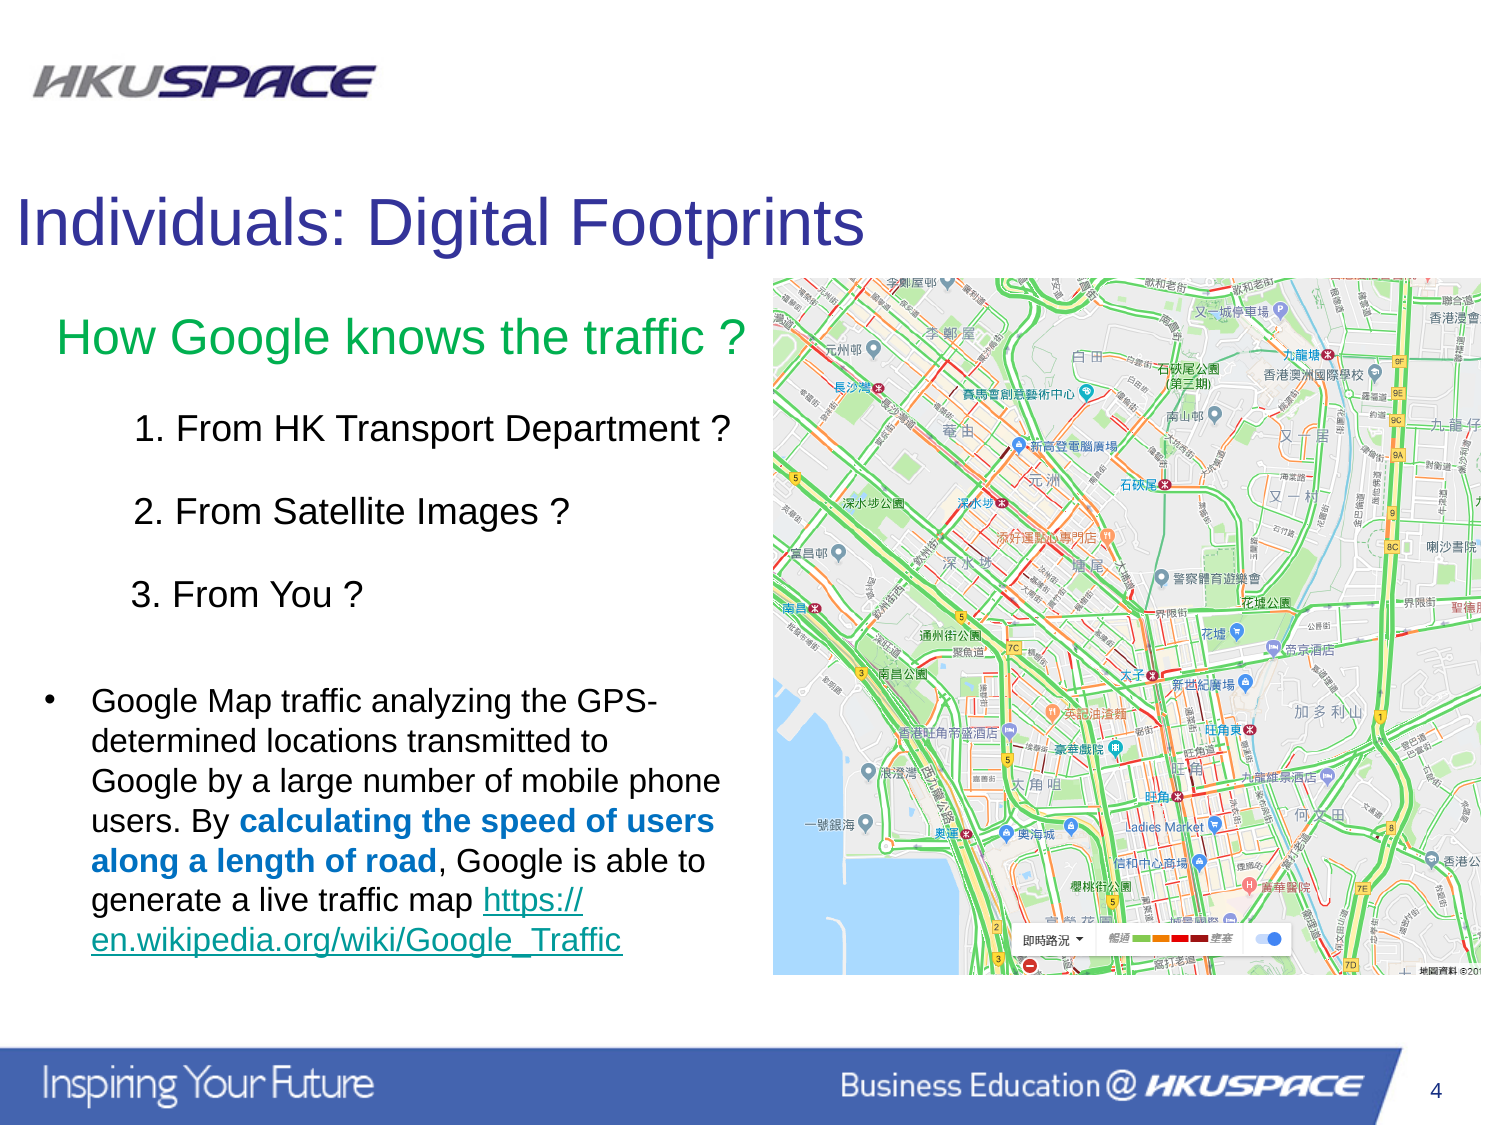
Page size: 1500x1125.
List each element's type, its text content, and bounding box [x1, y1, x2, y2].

text_box 2. From Satellite Images ? [118, 479, 586, 585]
title Individuals: Digital Footprints [0, 101, 1325, 266]
text_box 3. From You ? [115, 562, 379, 668]
slide_number 4 [1415, 1070, 1499, 1125]
text_box Google Map traffic analyzing the GPS-determined locations transmitted to Google by a large number of mobile phone users. By calculating the speed of users along a length of road, Google is able to generate a live traffic map https://en.wikipedia.org/wiki/Google_Traffic [29, 671, 739, 1000]
text_box How Google knows the traffic ? [41, 297, 764, 373]
picture [0, 0, 1500, 1125]
text_box 1. From HK Transport Department ? [119, 397, 747, 457]
